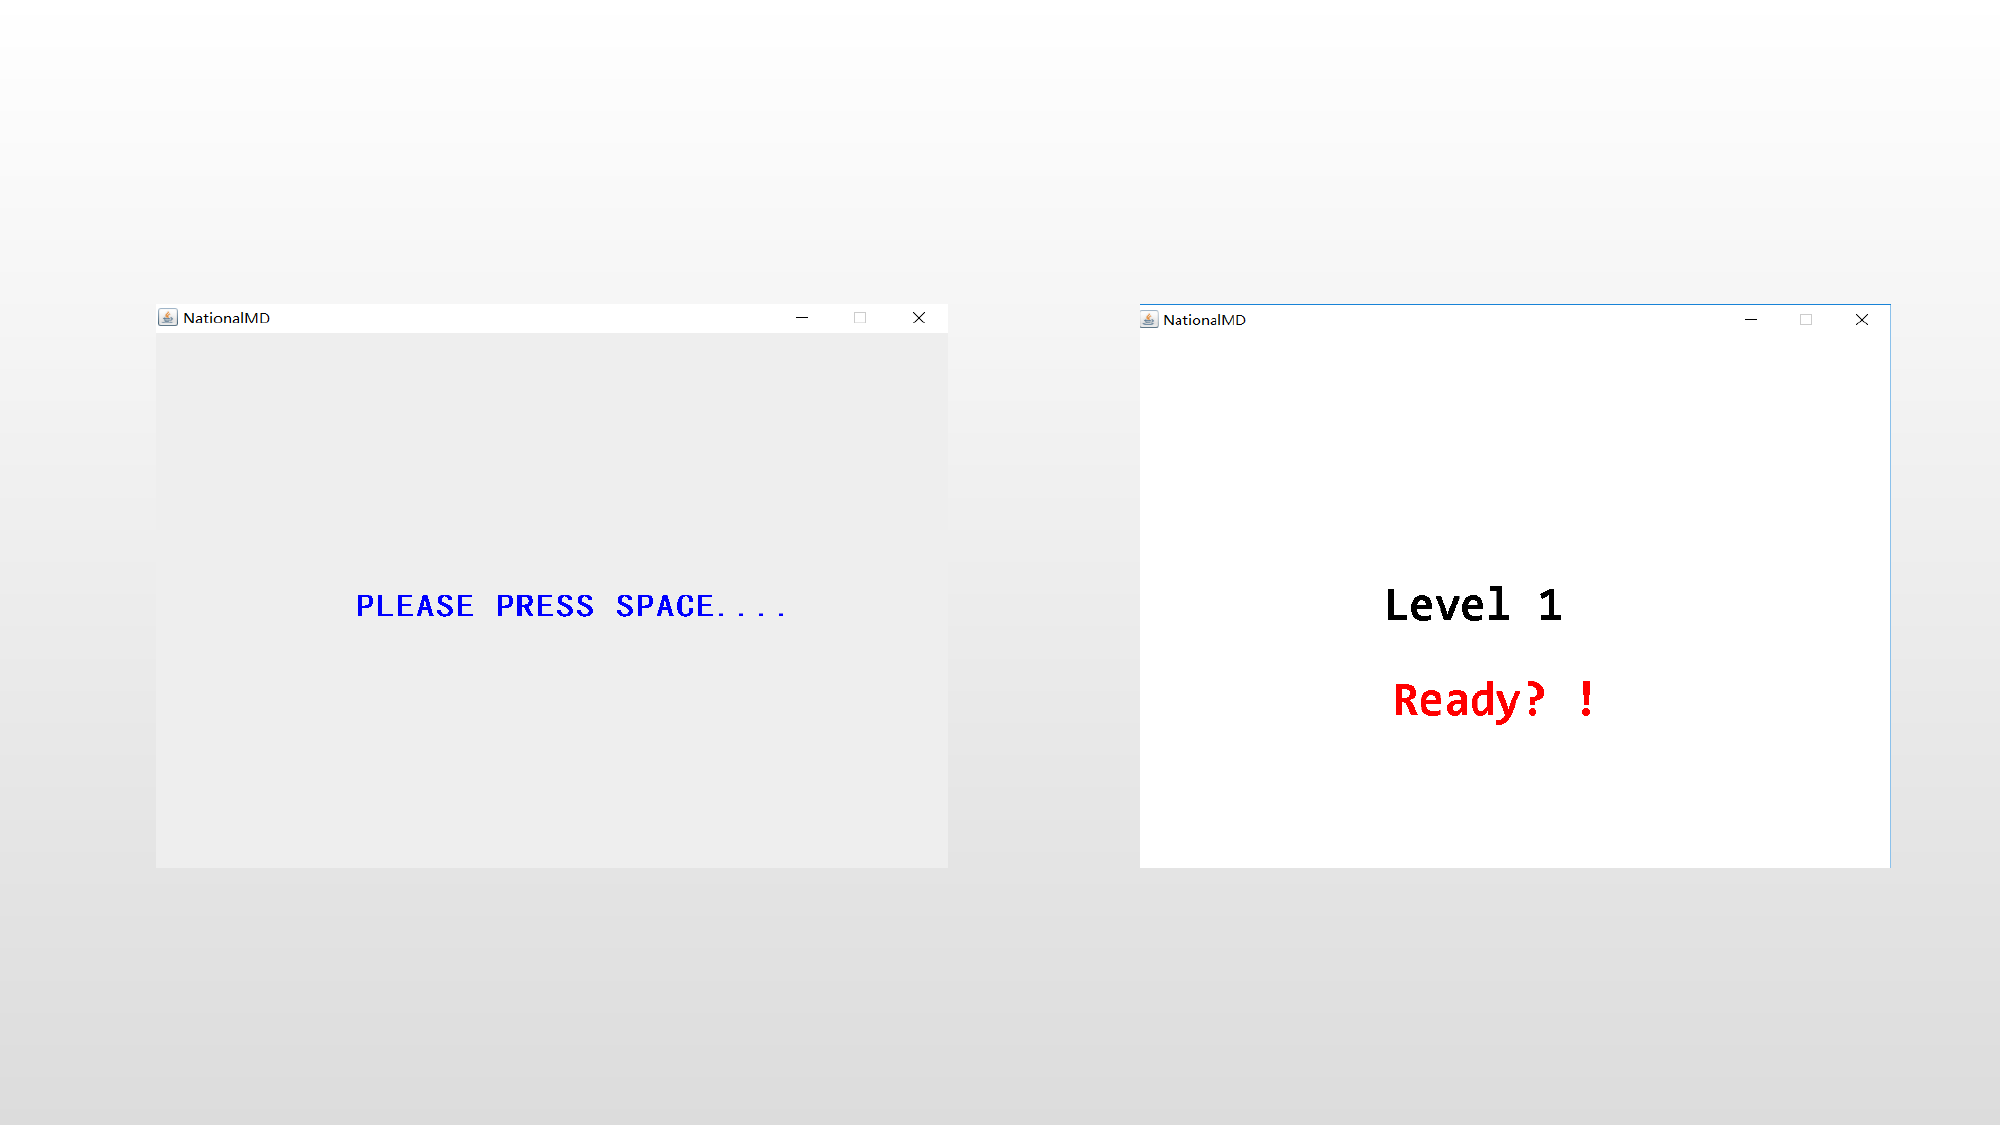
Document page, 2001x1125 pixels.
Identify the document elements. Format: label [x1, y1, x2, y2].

picture [1140, 304, 1891, 868]
picture [156, 304, 948, 868]
